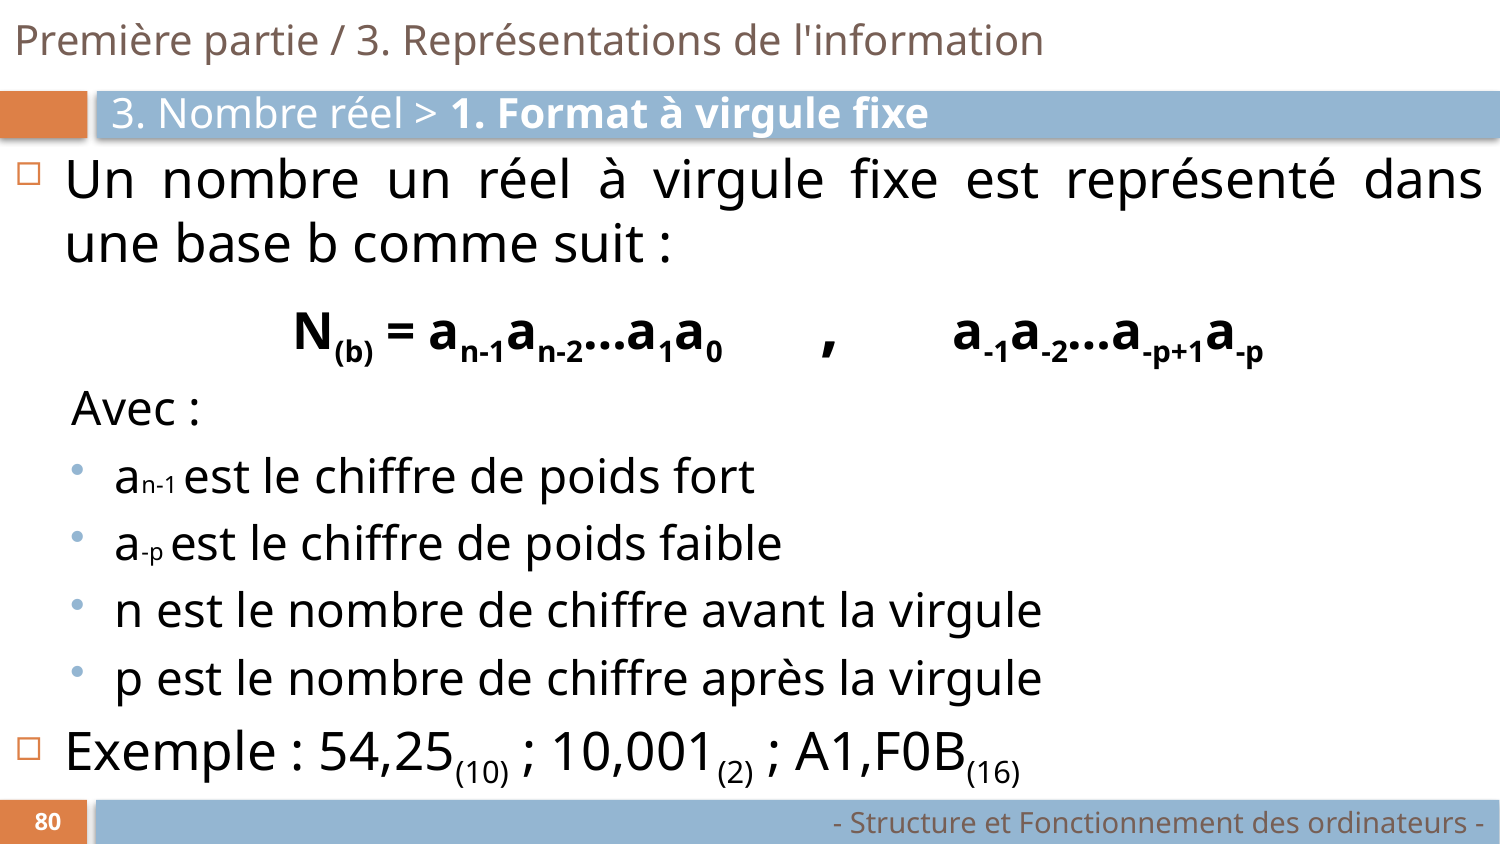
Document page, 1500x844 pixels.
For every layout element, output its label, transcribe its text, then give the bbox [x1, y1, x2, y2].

title Première partie / 3. Représentations de l'information [0, 0, 1500, 80]
footer - Structure et Fonctionnement des ordinateurs - [112, 800, 1500, 844]
list Un nombre un réel à virgule fixe est représenté dans une base b comme suit : N(b) = an-1an-2…a1a0 , a-1a-2…a-p+1a-p Avec : an-1 est le chiffre de poids fort a-p est le chiffre de poids faible n est le nombre de chiffre avant la virgule p est le nombre de chiffre après la virgule Exemple : 54,25(10) ; 10,001(2) ; A1,F0B(16) [0, 138, 1500, 800]
text_box 3. Nombre réel > 1. Format à virgule fixe [96, 91, 1500, 133]
